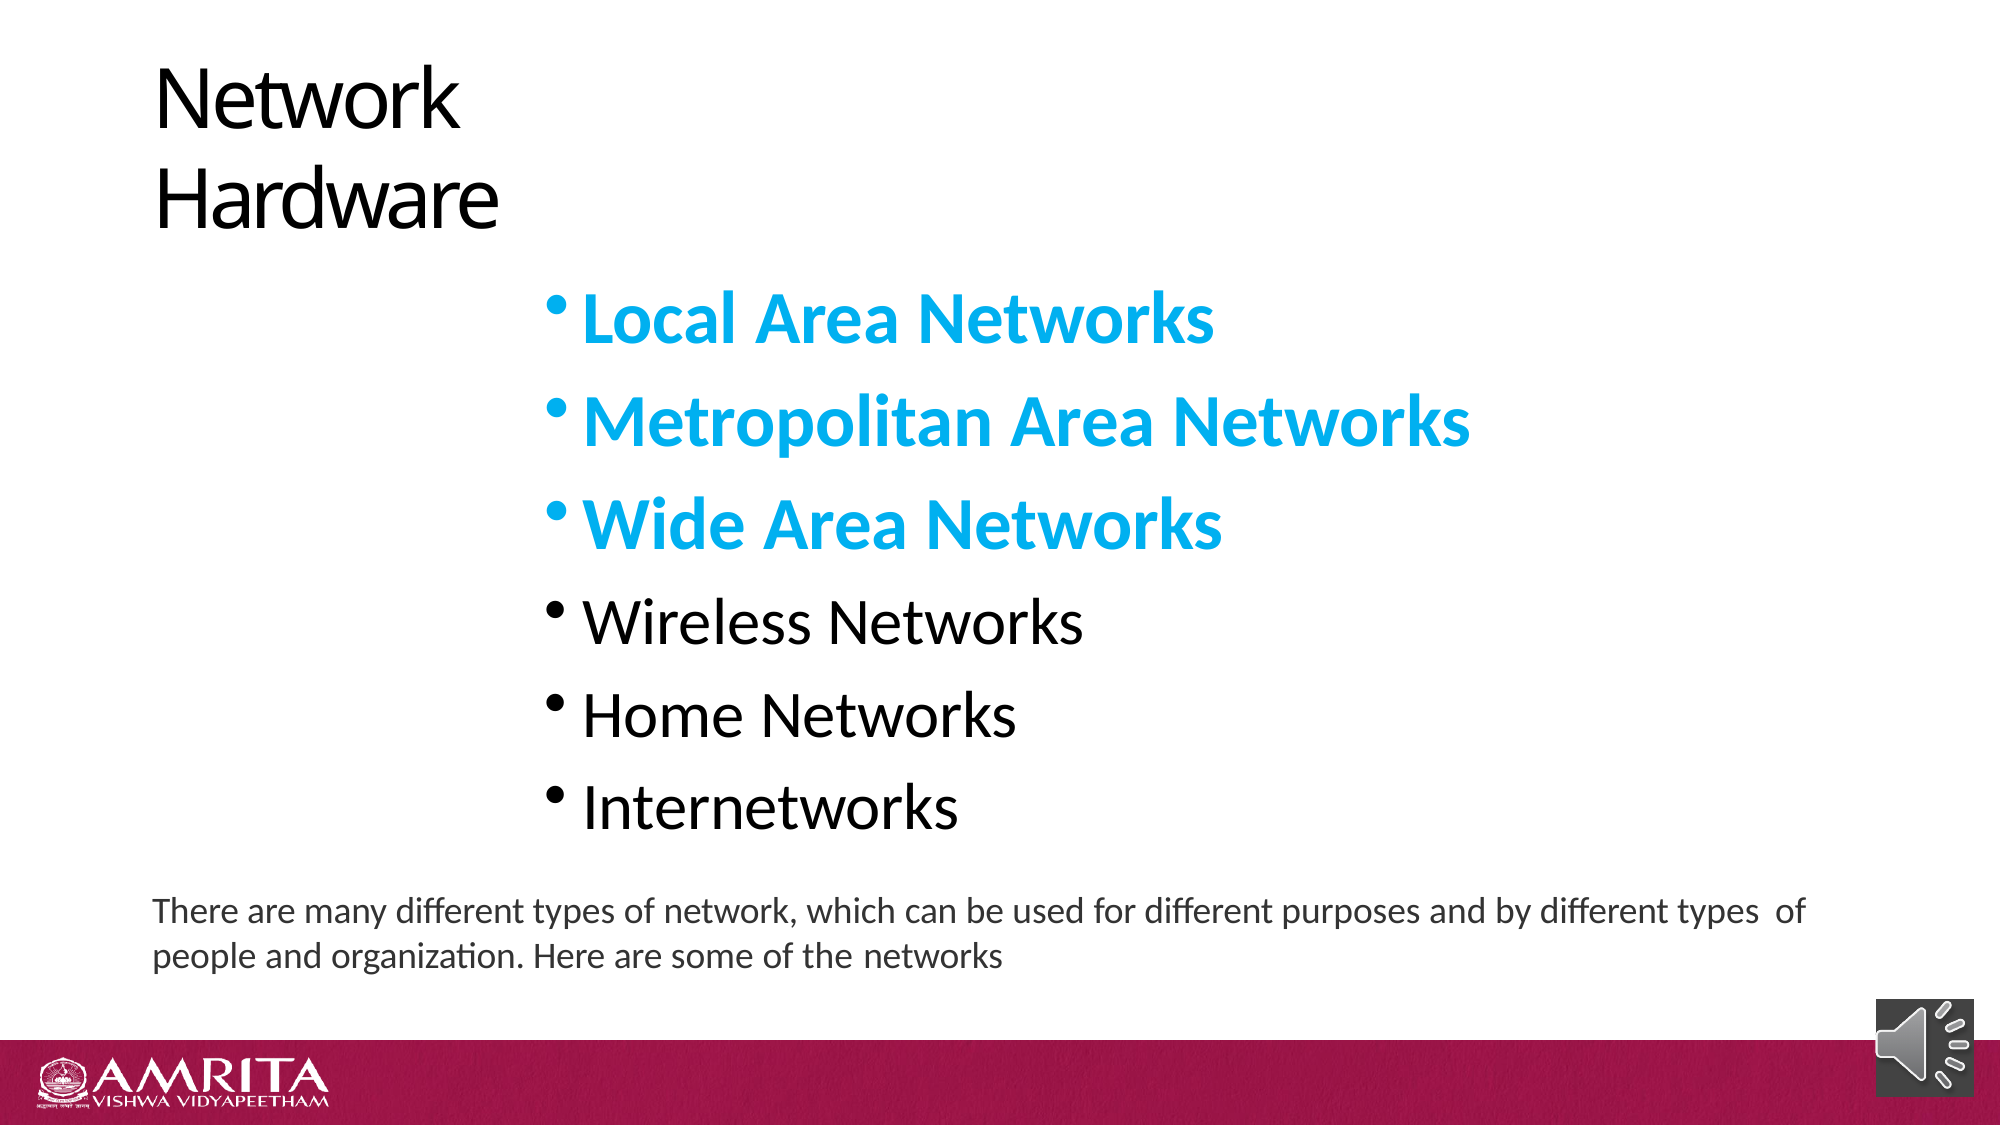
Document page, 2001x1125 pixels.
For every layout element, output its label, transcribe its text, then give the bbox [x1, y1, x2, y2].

picture [0, 997, 2000, 1125]
title Network Hardware [150, 43, 777, 246]
text_box Local Area Networks Metropolitan Area Networks Wide Area Networks Wireless Networks Home Networks Internetworks There are many different types of network, which can be used for different purposes and by different types of people and organization. Here are some of the networks [150, 254, 1823, 1123]
